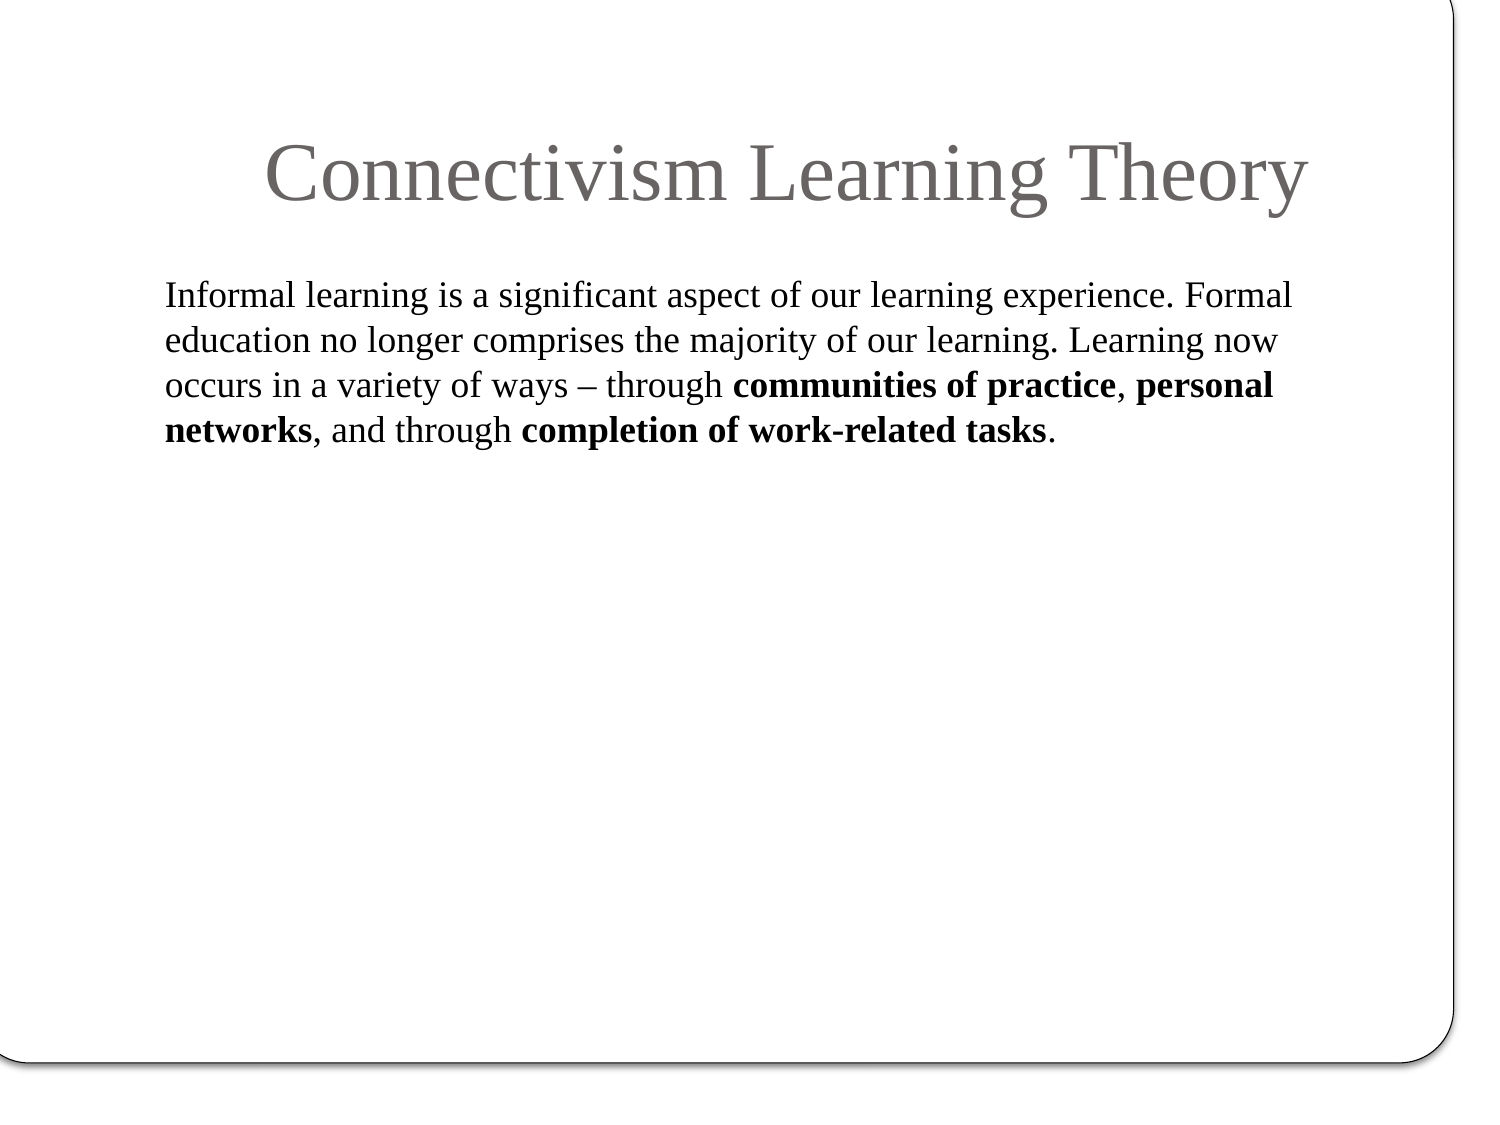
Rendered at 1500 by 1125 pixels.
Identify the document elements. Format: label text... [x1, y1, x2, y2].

list Informal learning is a significant aspect of our learning experience. Formal education no longer comprises the majority of our learning. Learning now occurs in a variety of ways – through communities of practice, personal networks, and through completion of work-related tasks. [150, 262, 1400, 988]
title Connectivism Learning Theory [150, 45, 1425, 233]
